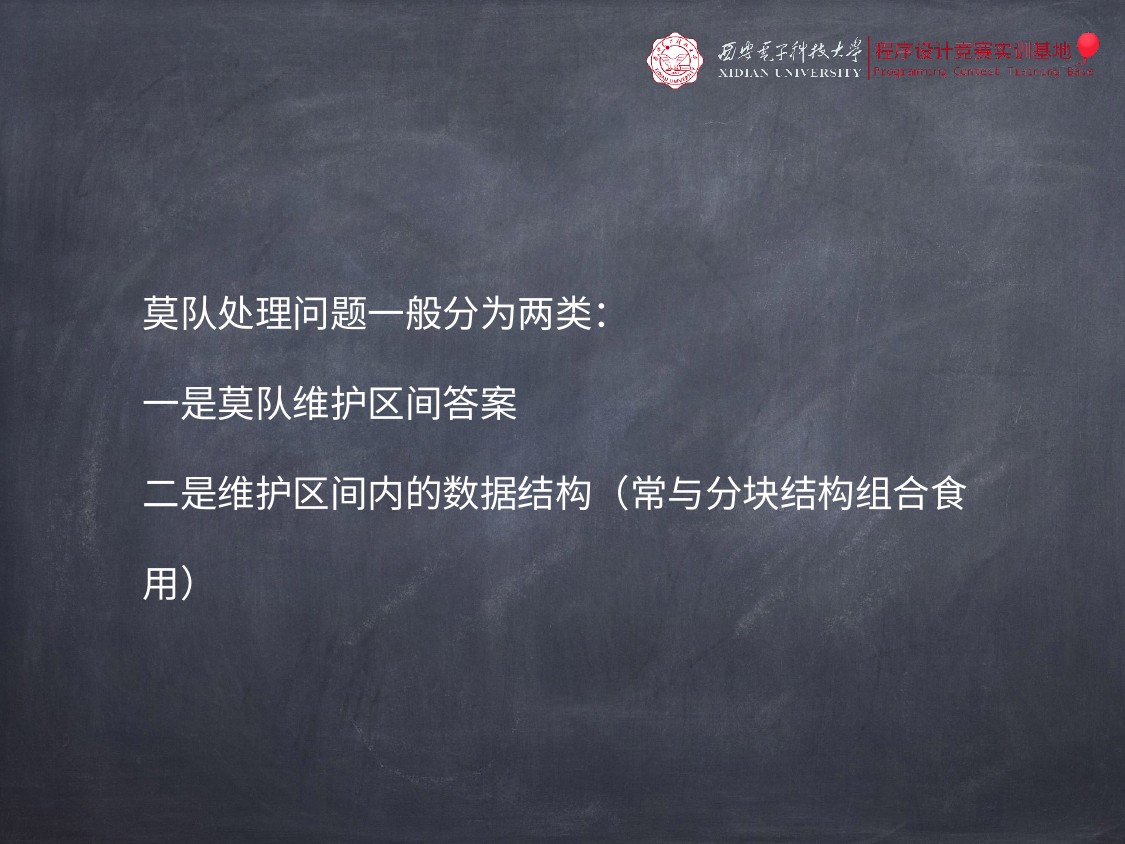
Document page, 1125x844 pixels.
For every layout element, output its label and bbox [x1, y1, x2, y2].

picture [0, 0, 1125, 844]
text_box [106, 191, 1051, 512]
